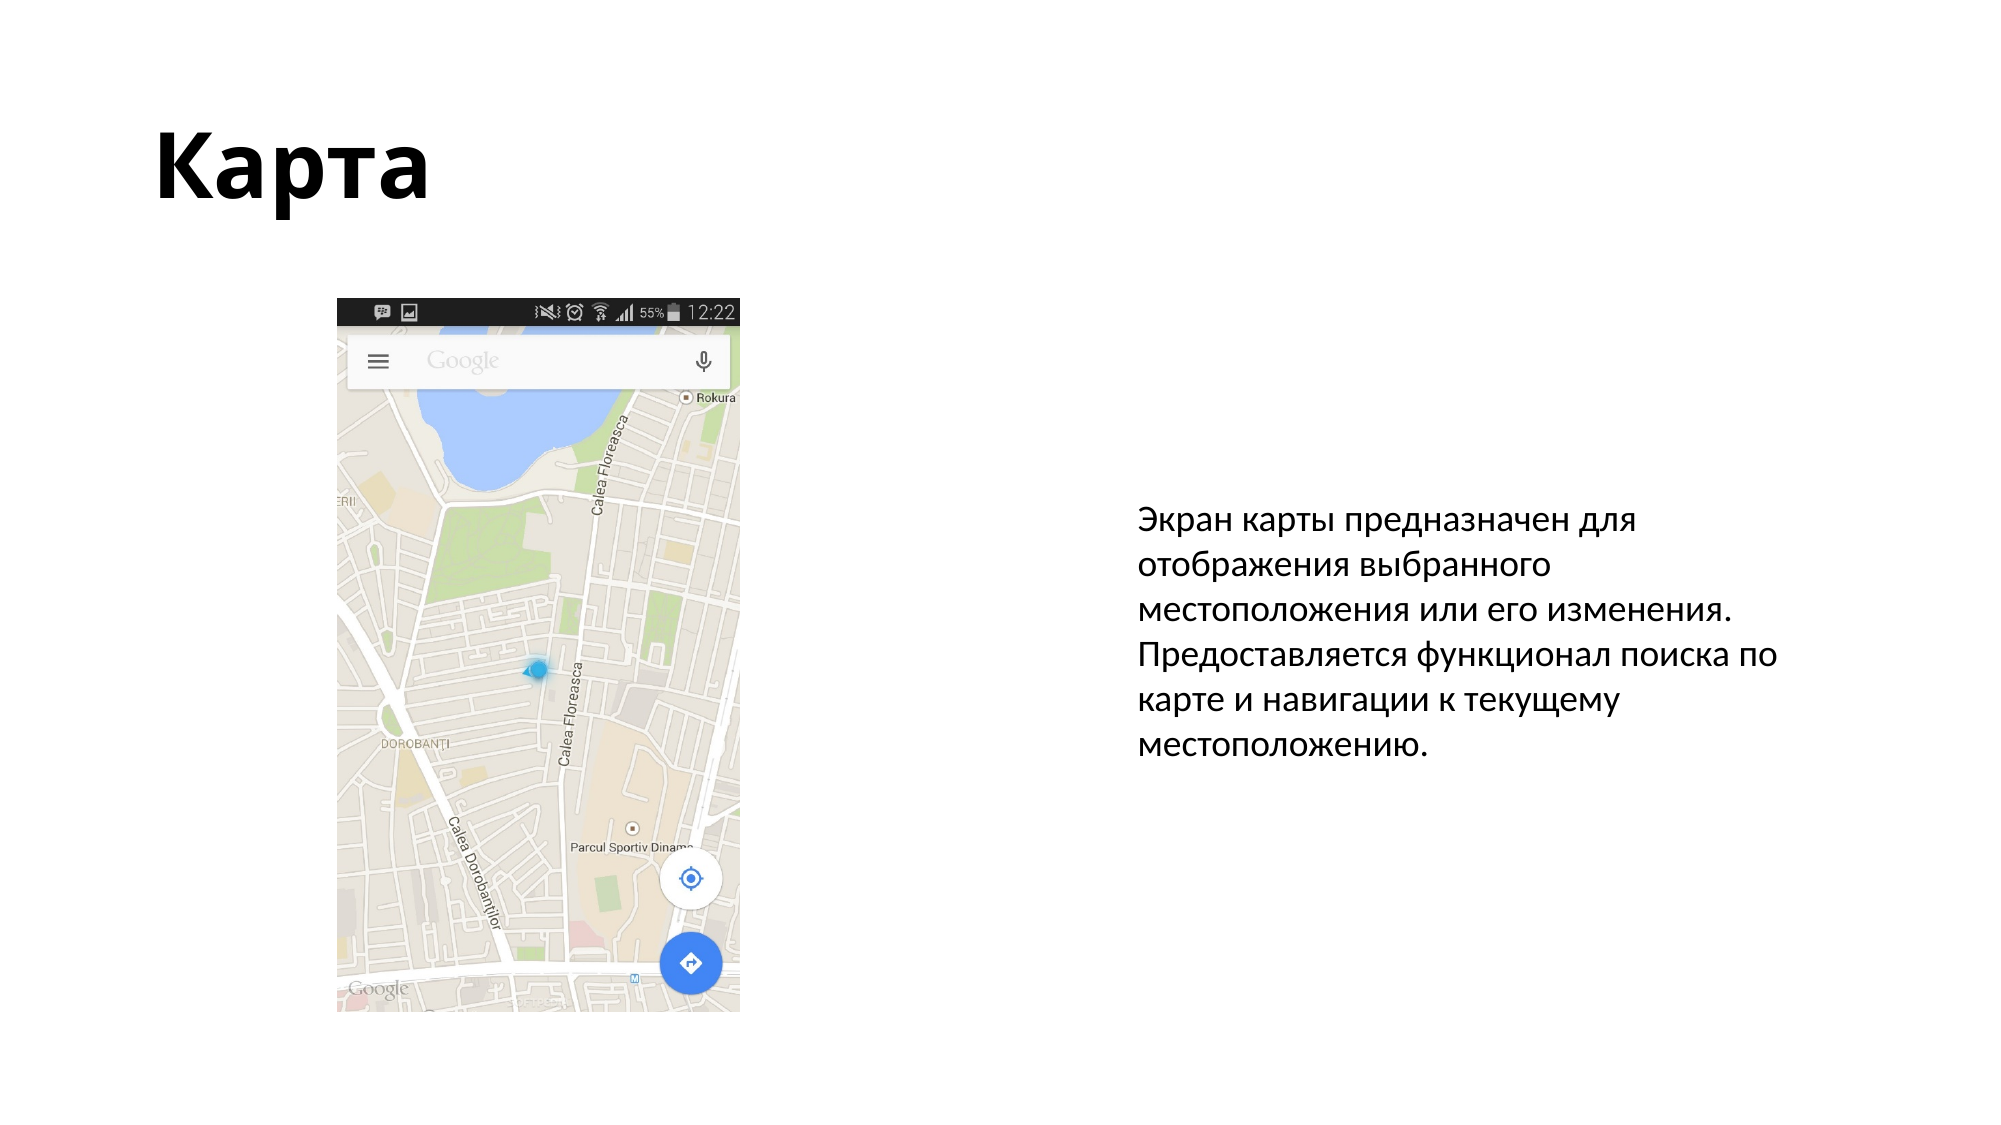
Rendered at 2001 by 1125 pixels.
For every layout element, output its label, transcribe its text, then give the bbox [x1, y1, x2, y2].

picture [337, 297, 740, 1013]
text_box Экран карты предназначен для отображения выбранного местоположения или его изменения. Предоставляется функционал поиска по карте и навигации к текущему местоположению. [1122, 486, 1838, 772]
text_box Карта [137, 59, 1863, 278]
